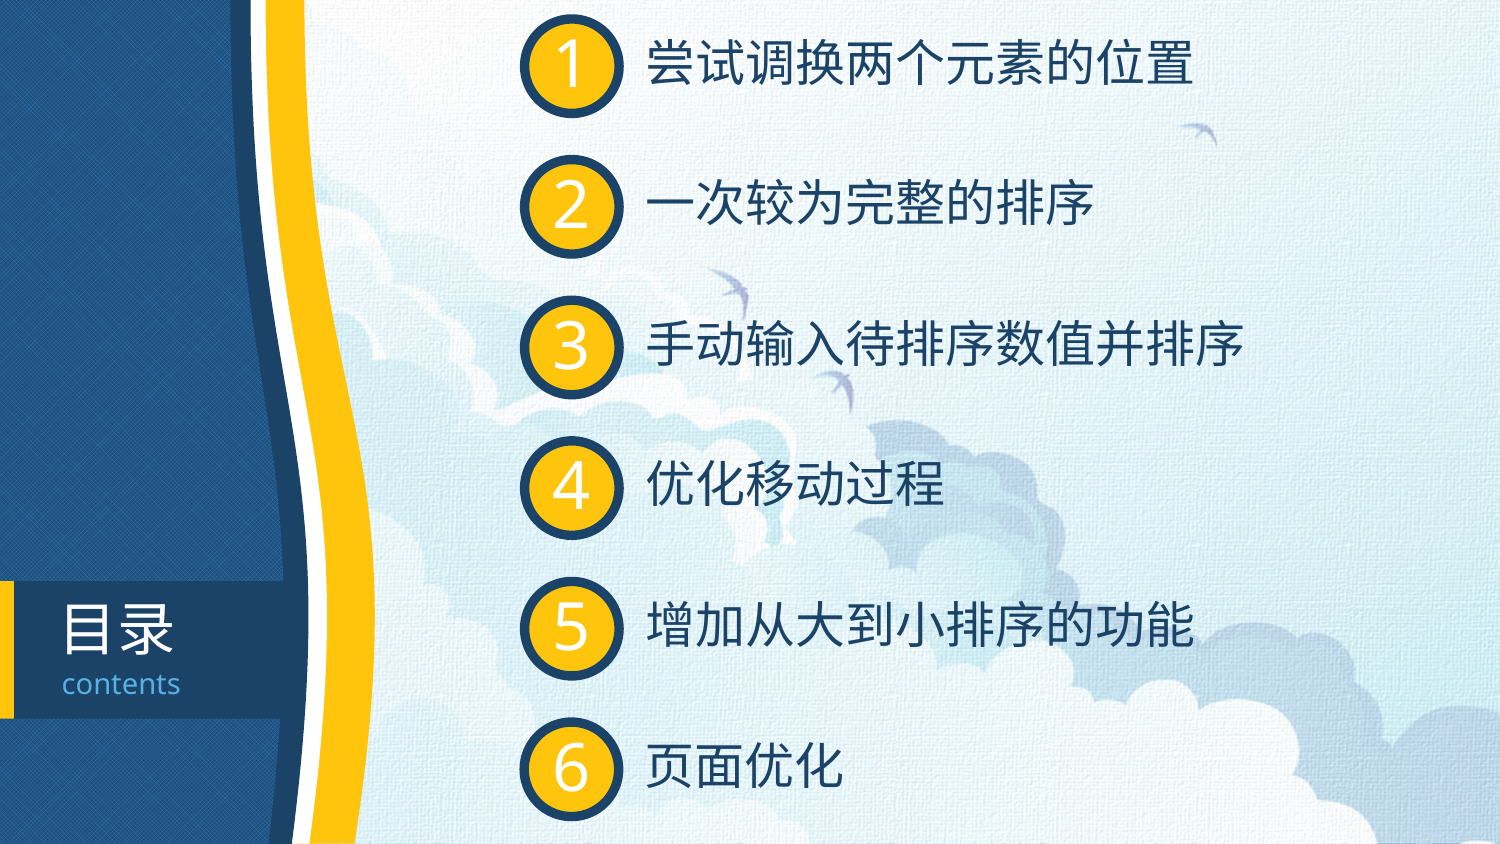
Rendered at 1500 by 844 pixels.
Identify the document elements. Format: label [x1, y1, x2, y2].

text_box [0, 0, 380, 844]
text_box [524, 576, 1211, 676]
text_box [524, 13, 1211, 114]
text_box [524, 295, 1261, 395]
text_box [524, 154, 1111, 255]
text_box [0, 581, 288, 719]
text_box [524, 717, 860, 817]
text_box [524, 435, 961, 536]
